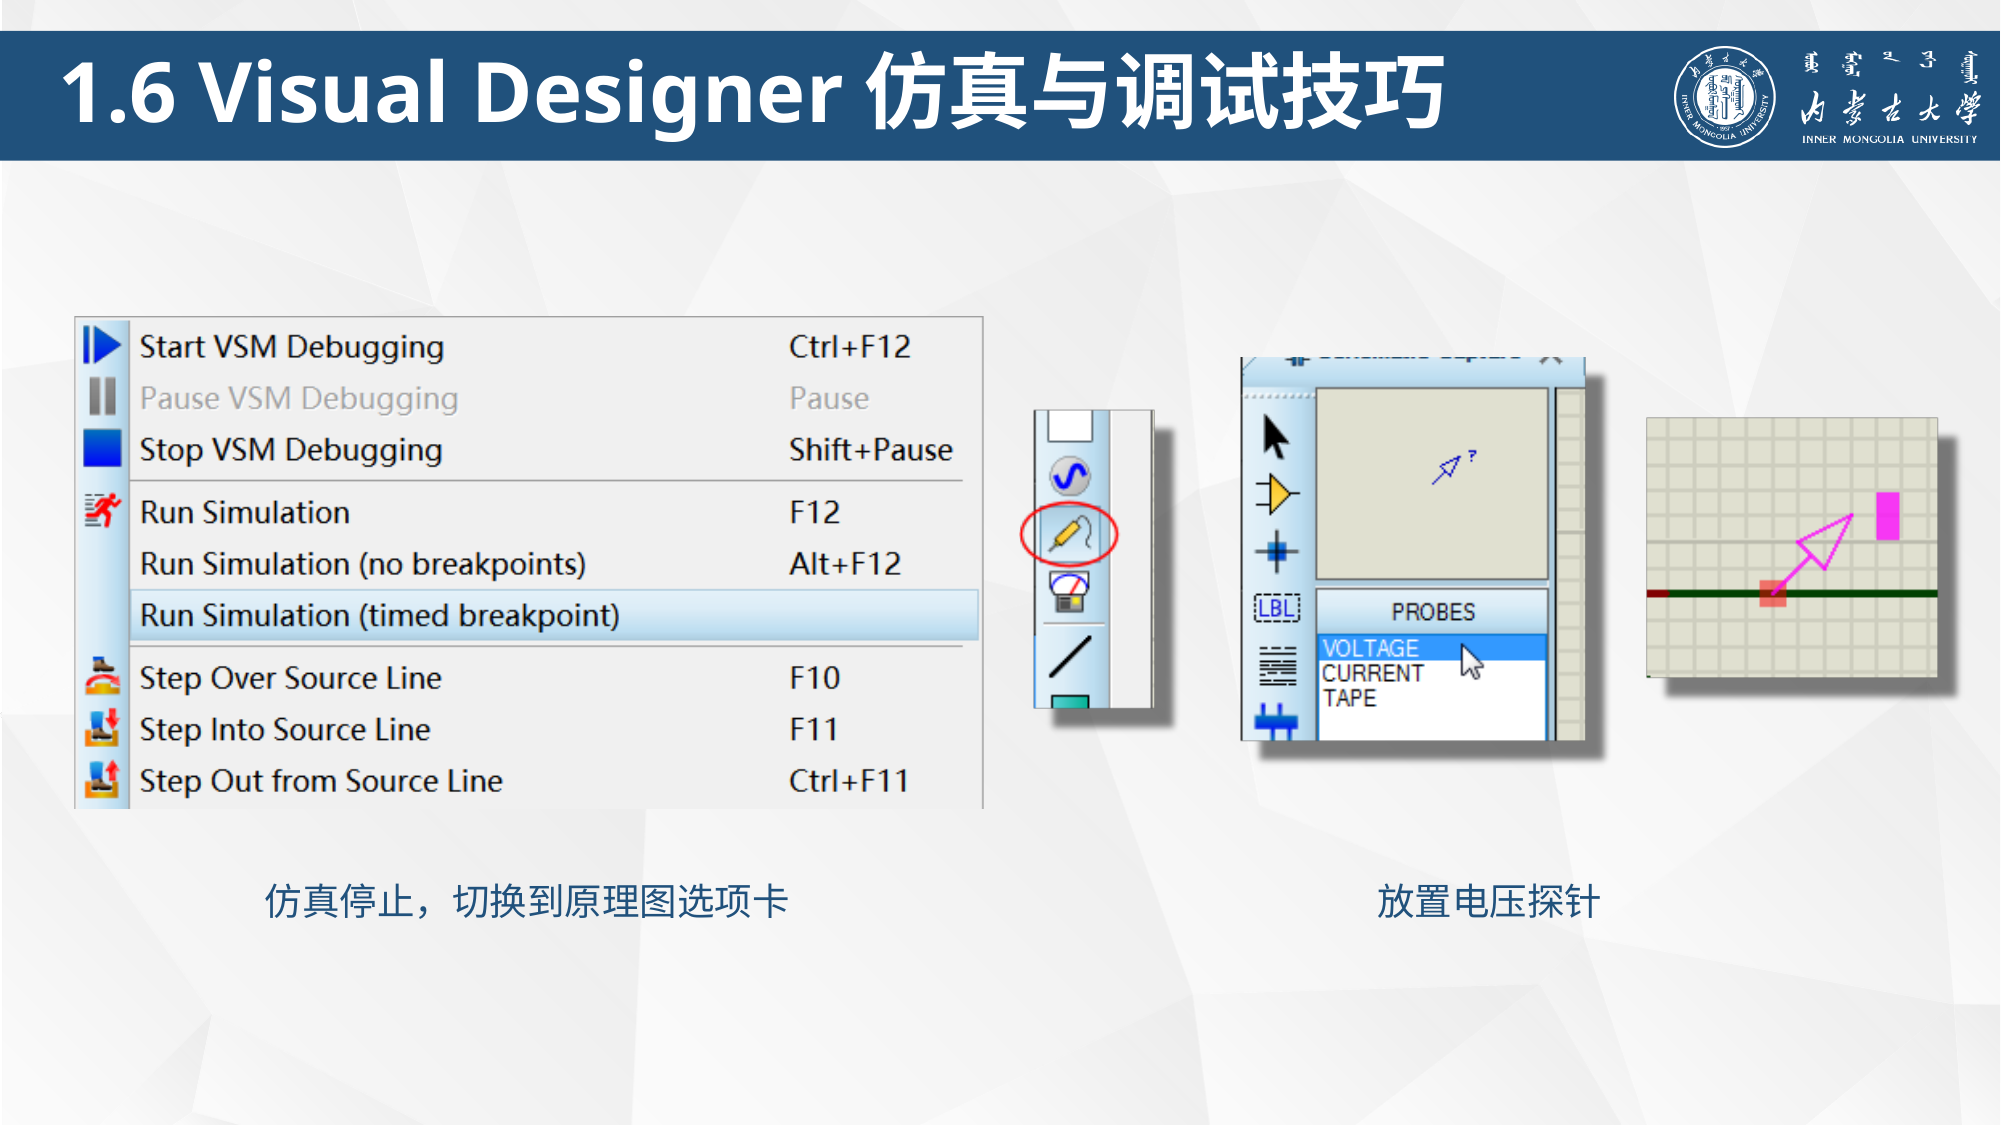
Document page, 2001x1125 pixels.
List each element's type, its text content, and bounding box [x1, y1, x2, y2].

picture [0, 0, 2001, 1125]
picture [1673, 46, 1986, 150]
list 1.6 Visual Designer仿真与调试技巧 [43, 42, 1503, 148]
text_box 仿真停止，切换到原理图选项卡 [250, 870, 808, 931]
text_box 放置电压探针 [1362, 870, 1622, 931]
